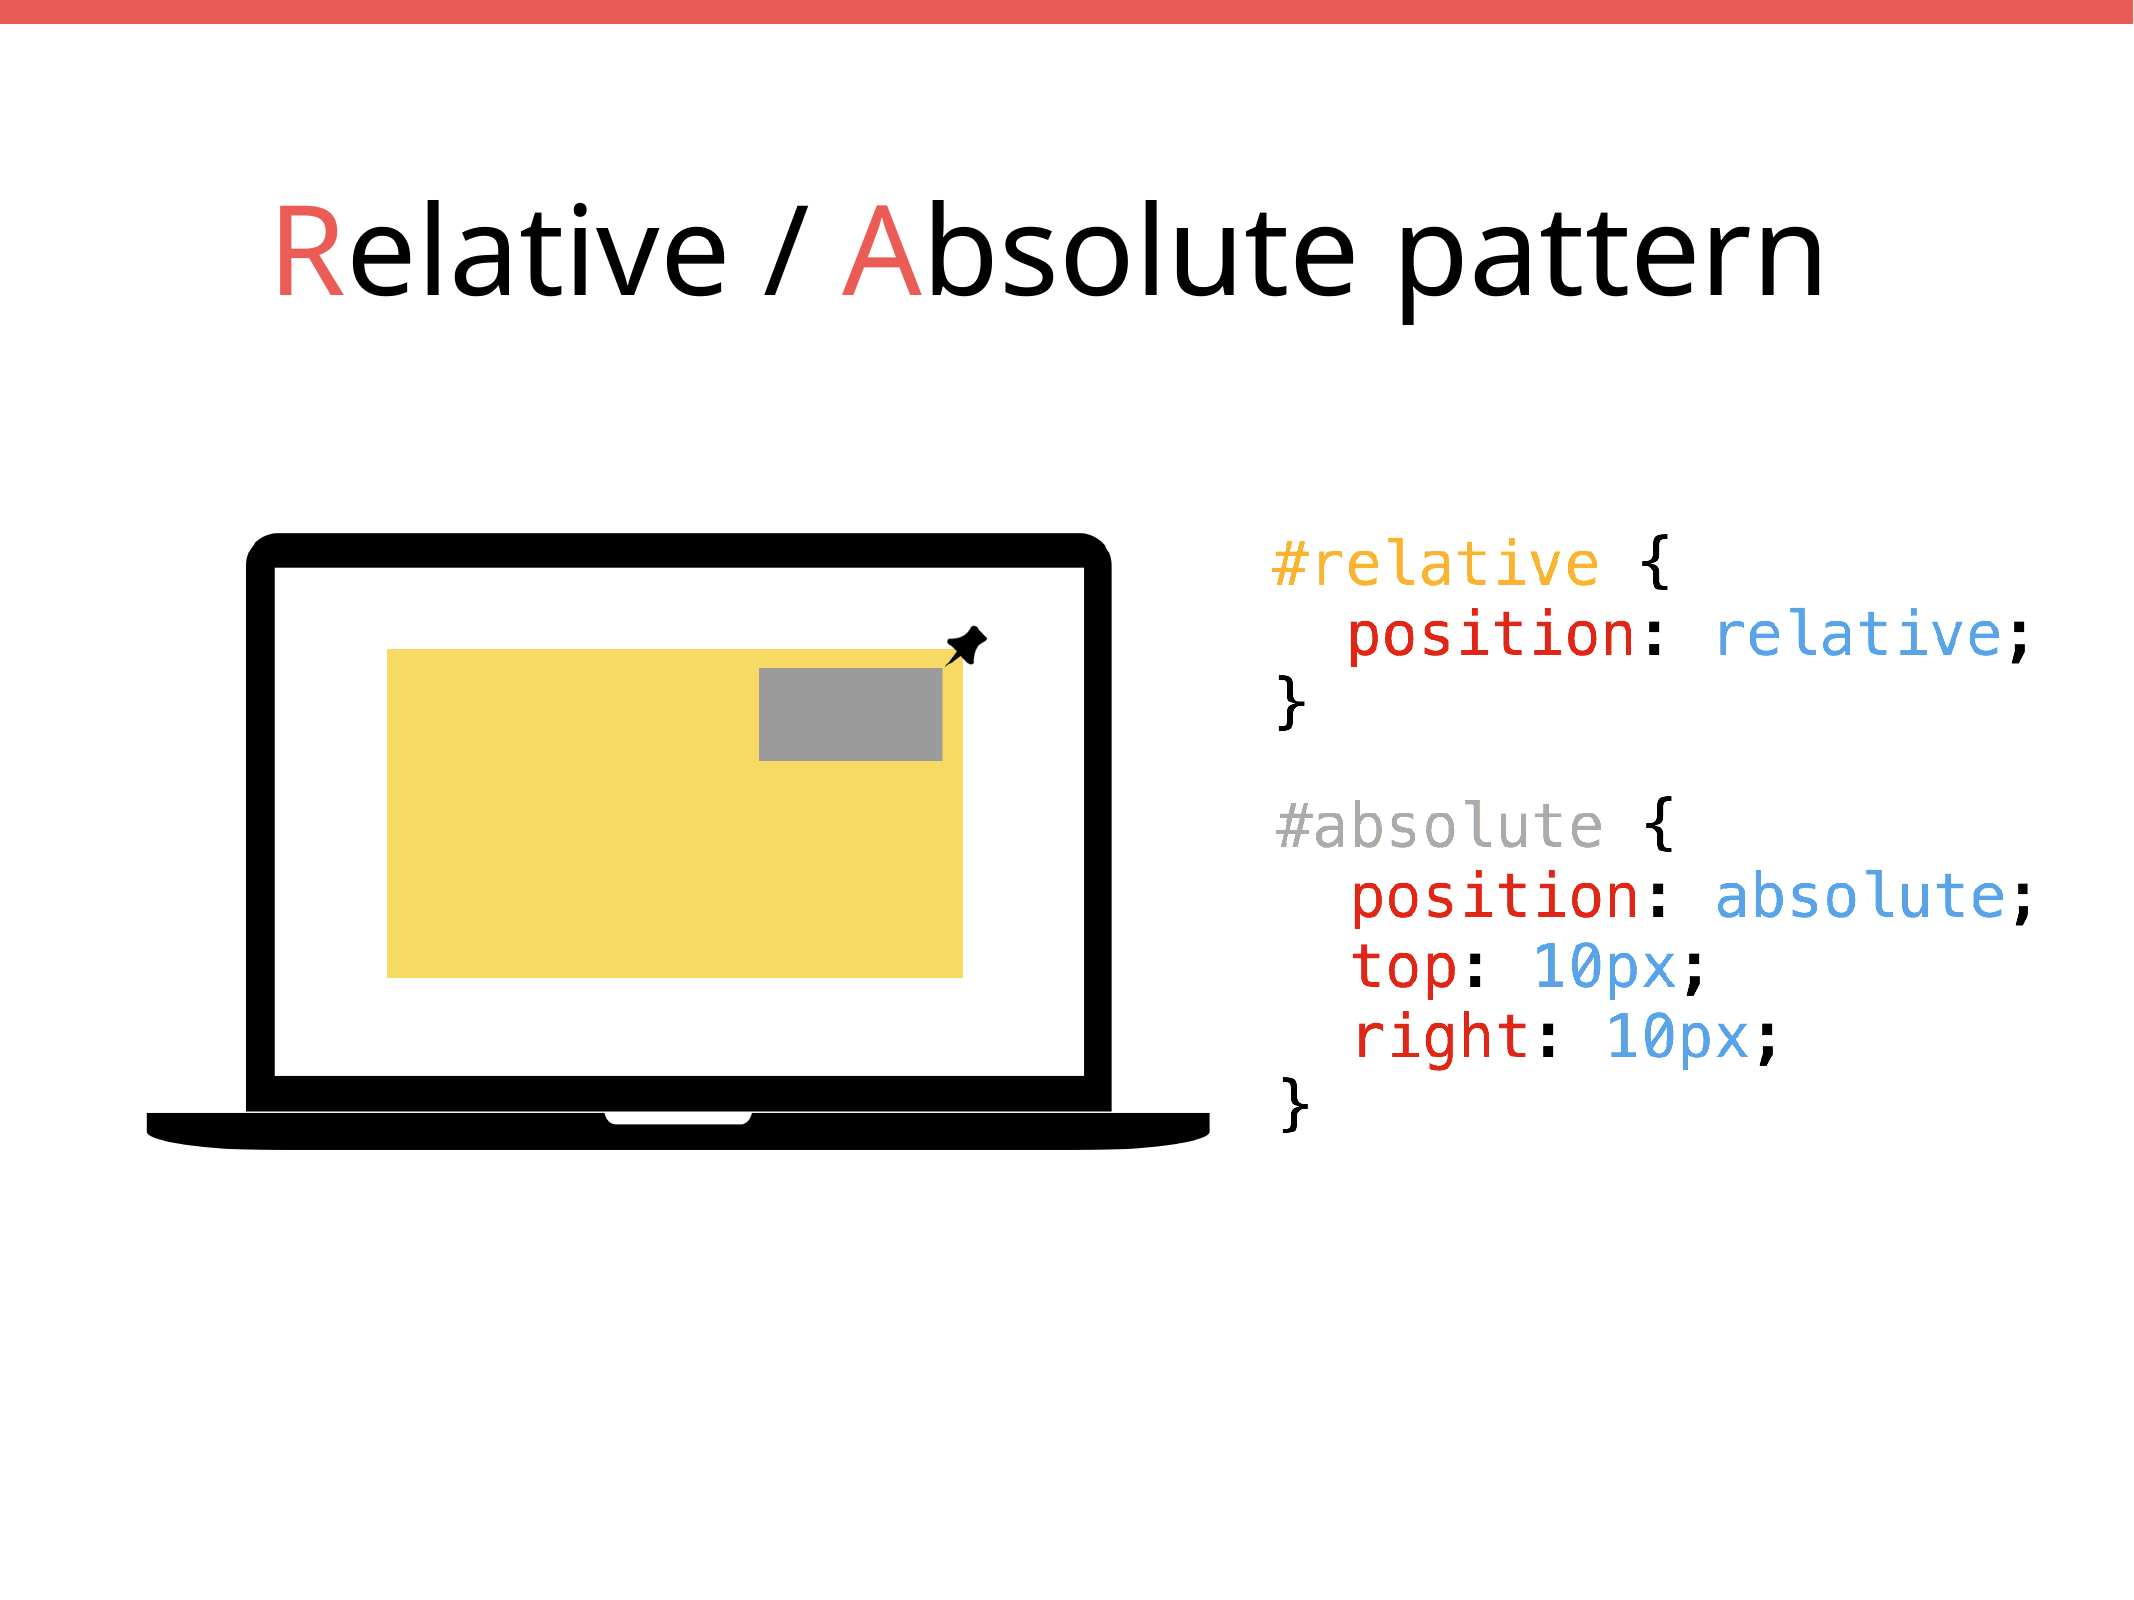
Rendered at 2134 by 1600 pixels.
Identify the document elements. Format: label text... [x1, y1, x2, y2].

text_box Relative / Absolute pattern [262, 164, 1837, 327]
picture [145, 533, 2028, 1150]
